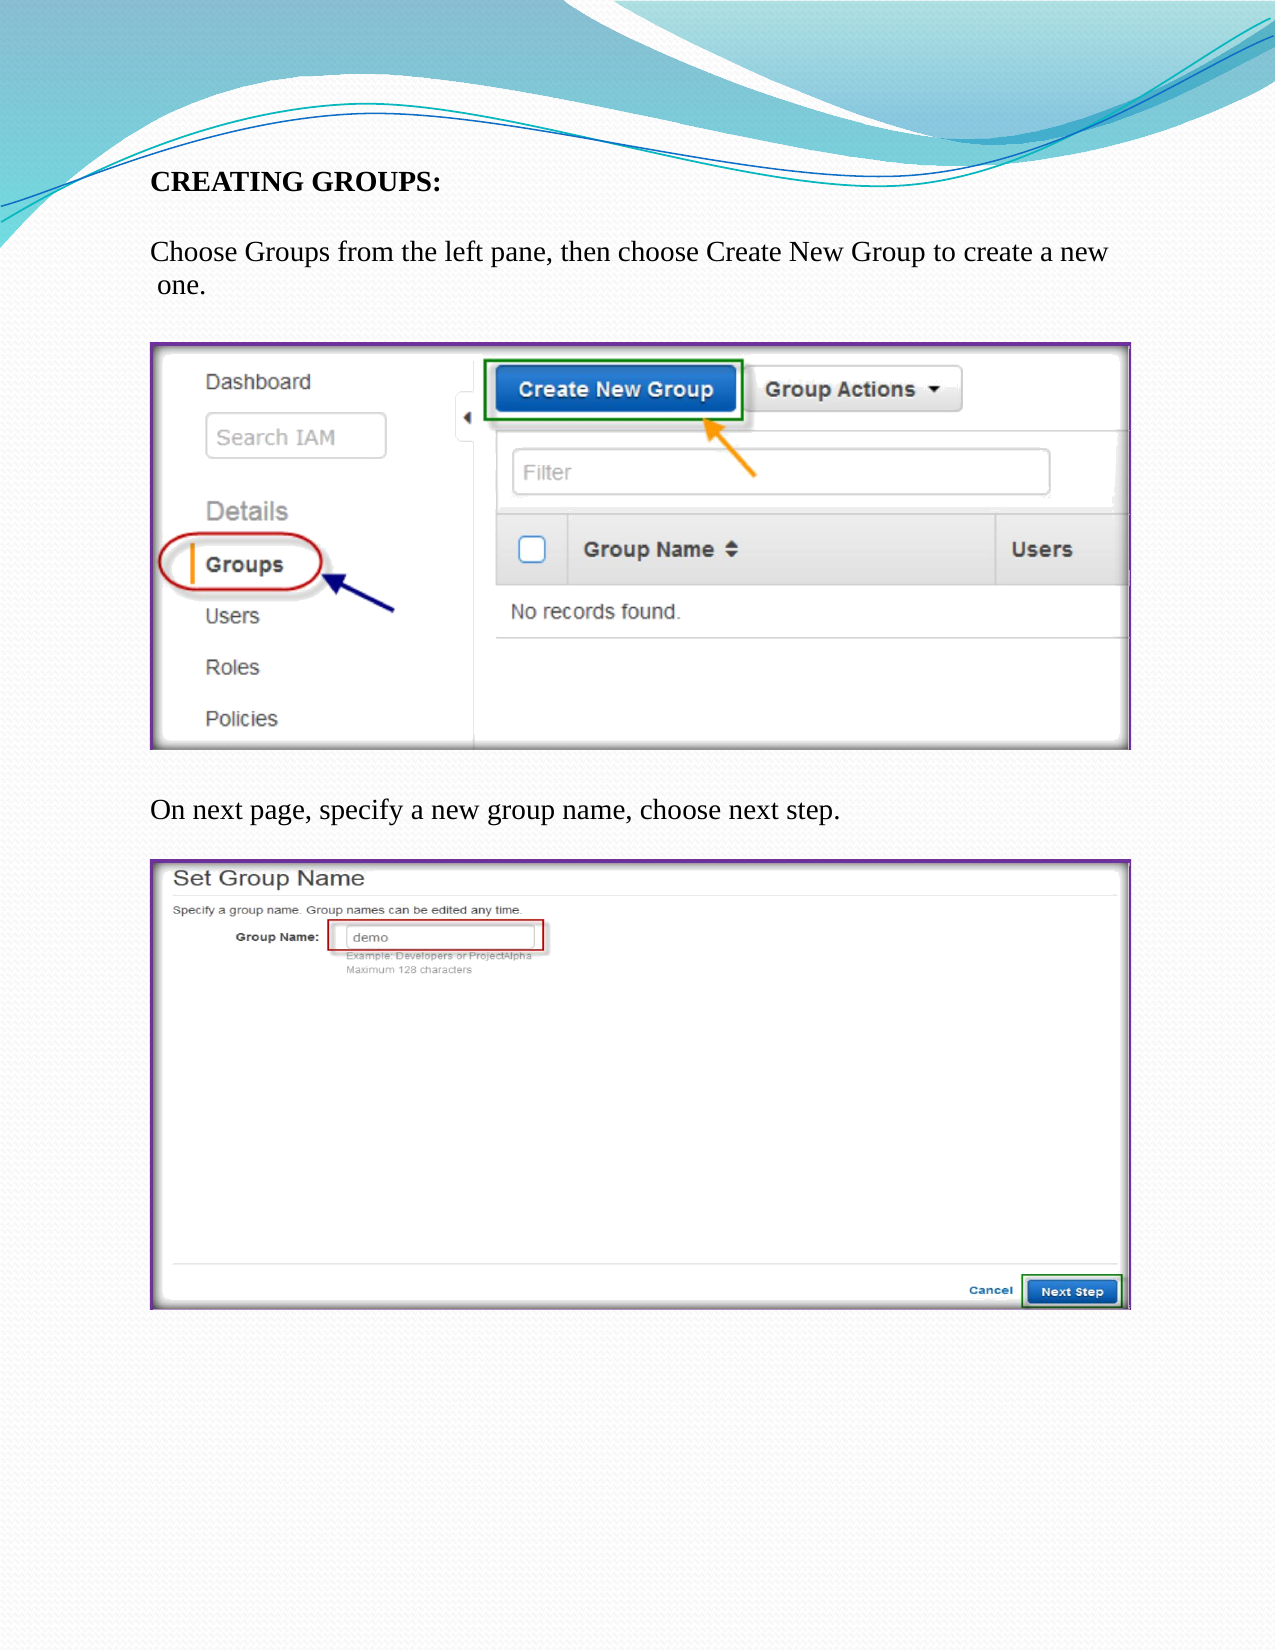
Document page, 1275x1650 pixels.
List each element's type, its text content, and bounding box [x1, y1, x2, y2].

text_box [149, 859, 1132, 1310]
text_box On next page, specify a new group name, choose next step. [147, 787, 843, 825]
text_box CREATING GROUPS: Choose Groups from the left pane, then choose Create New Group to create a new one. [147, 160, 1112, 300]
text_box [149, 342, 1132, 750]
